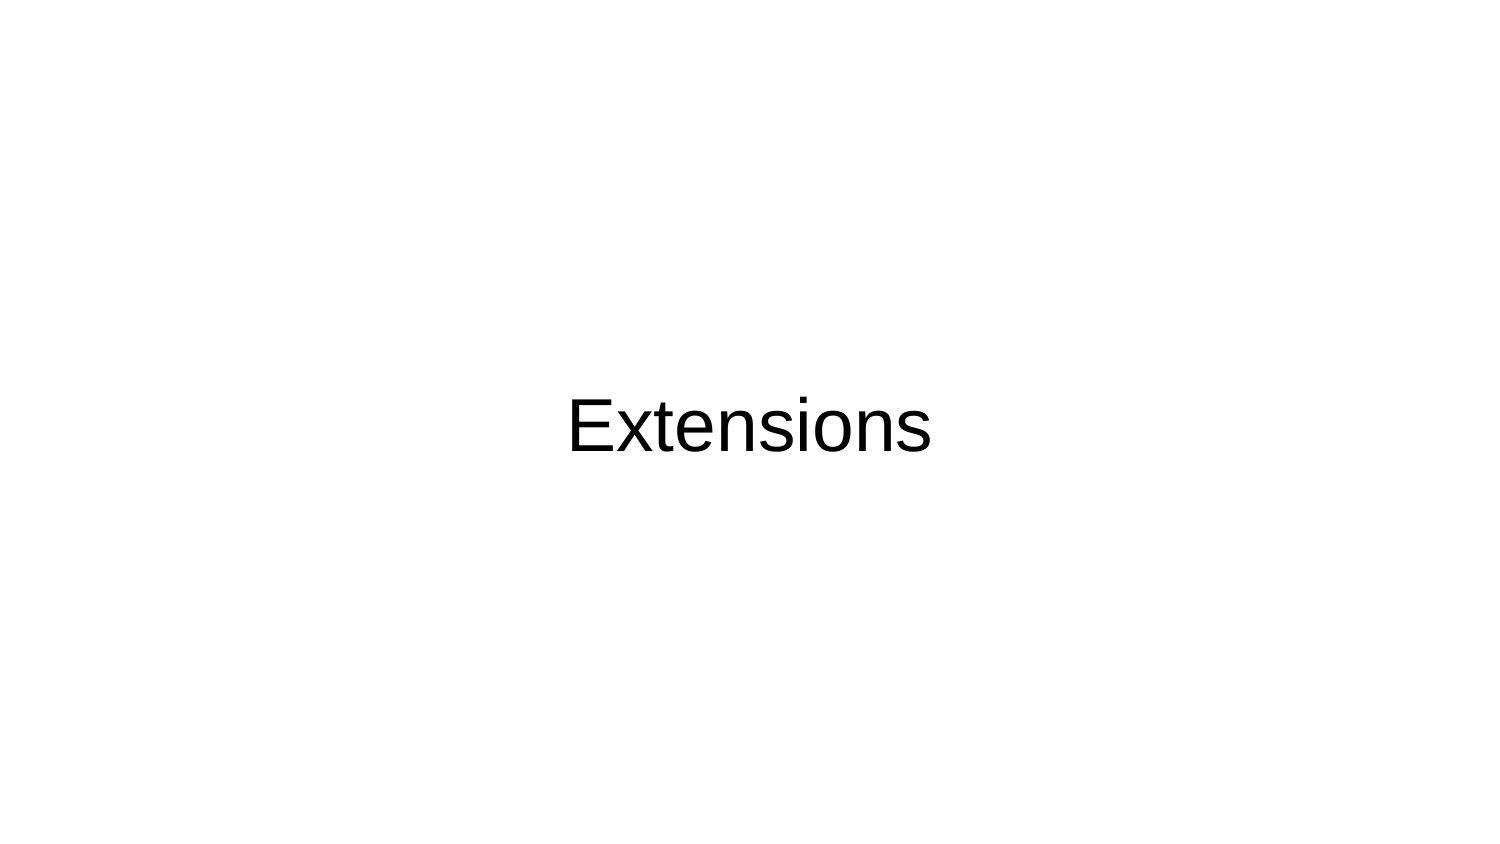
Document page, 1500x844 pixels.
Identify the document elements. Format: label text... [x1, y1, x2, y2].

title Extensions [51, 352, 1449, 491]
